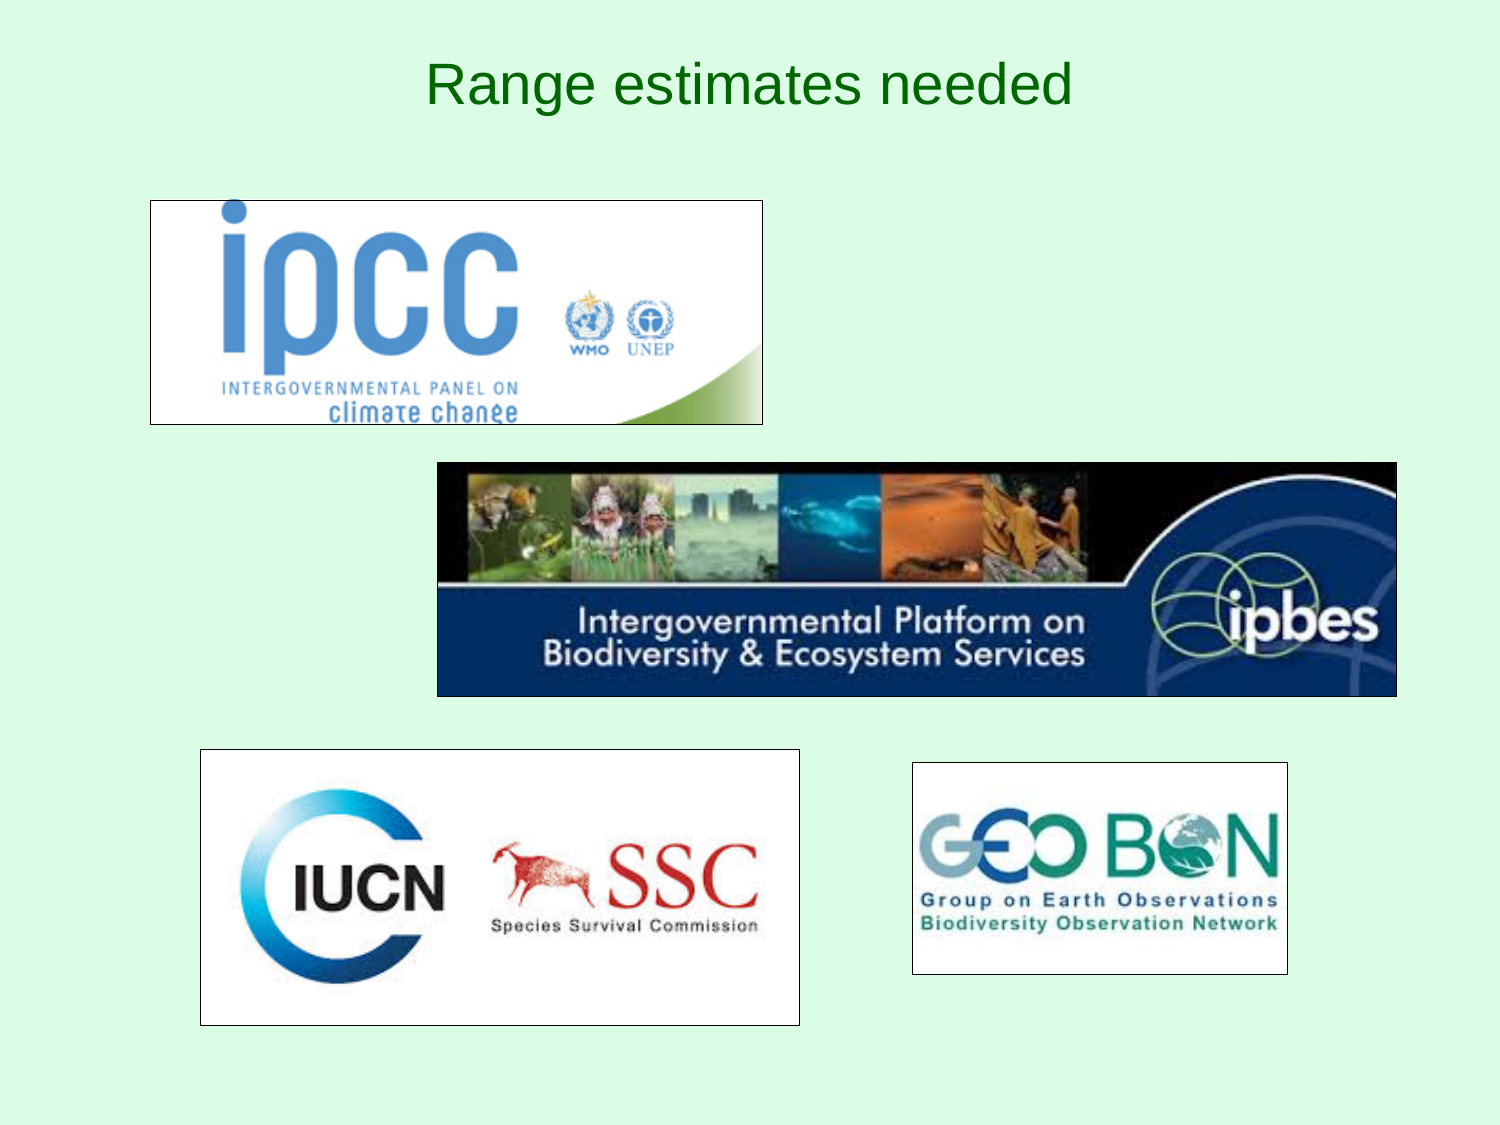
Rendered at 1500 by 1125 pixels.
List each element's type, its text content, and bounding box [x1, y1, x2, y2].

picture [437, 462, 1397, 697]
picture [912, 762, 1288, 976]
picture [149, 199, 763, 426]
picture [199, 749, 801, 1026]
text_box Range estimates needed [12, 39, 1488, 124]
